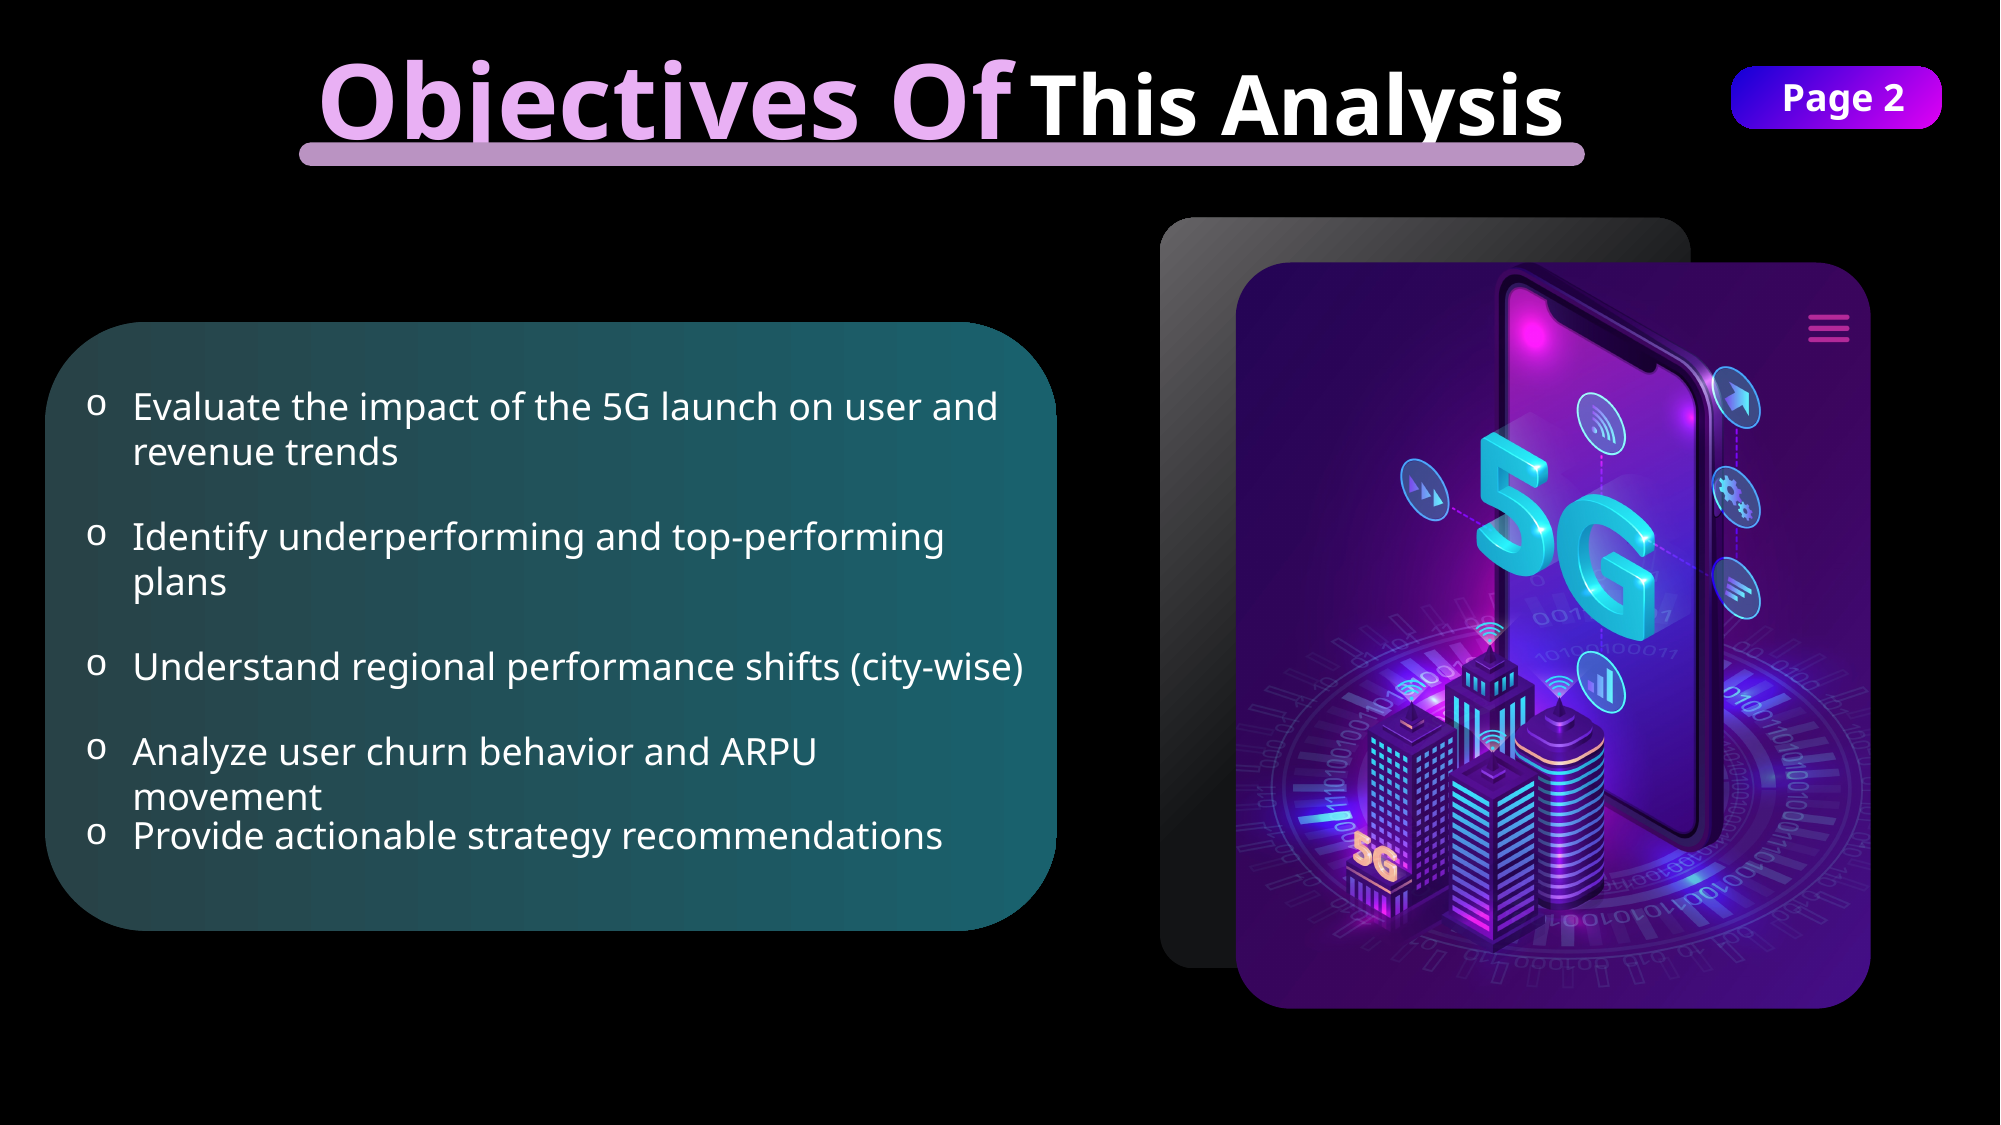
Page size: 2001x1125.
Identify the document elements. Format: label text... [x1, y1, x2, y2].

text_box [44, 217, 1872, 1010]
text_box This Analysis [975, 0, 1620, 153]
text_box Objectives Of [233, 0, 1096, 160]
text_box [1731, 66, 1942, 130]
